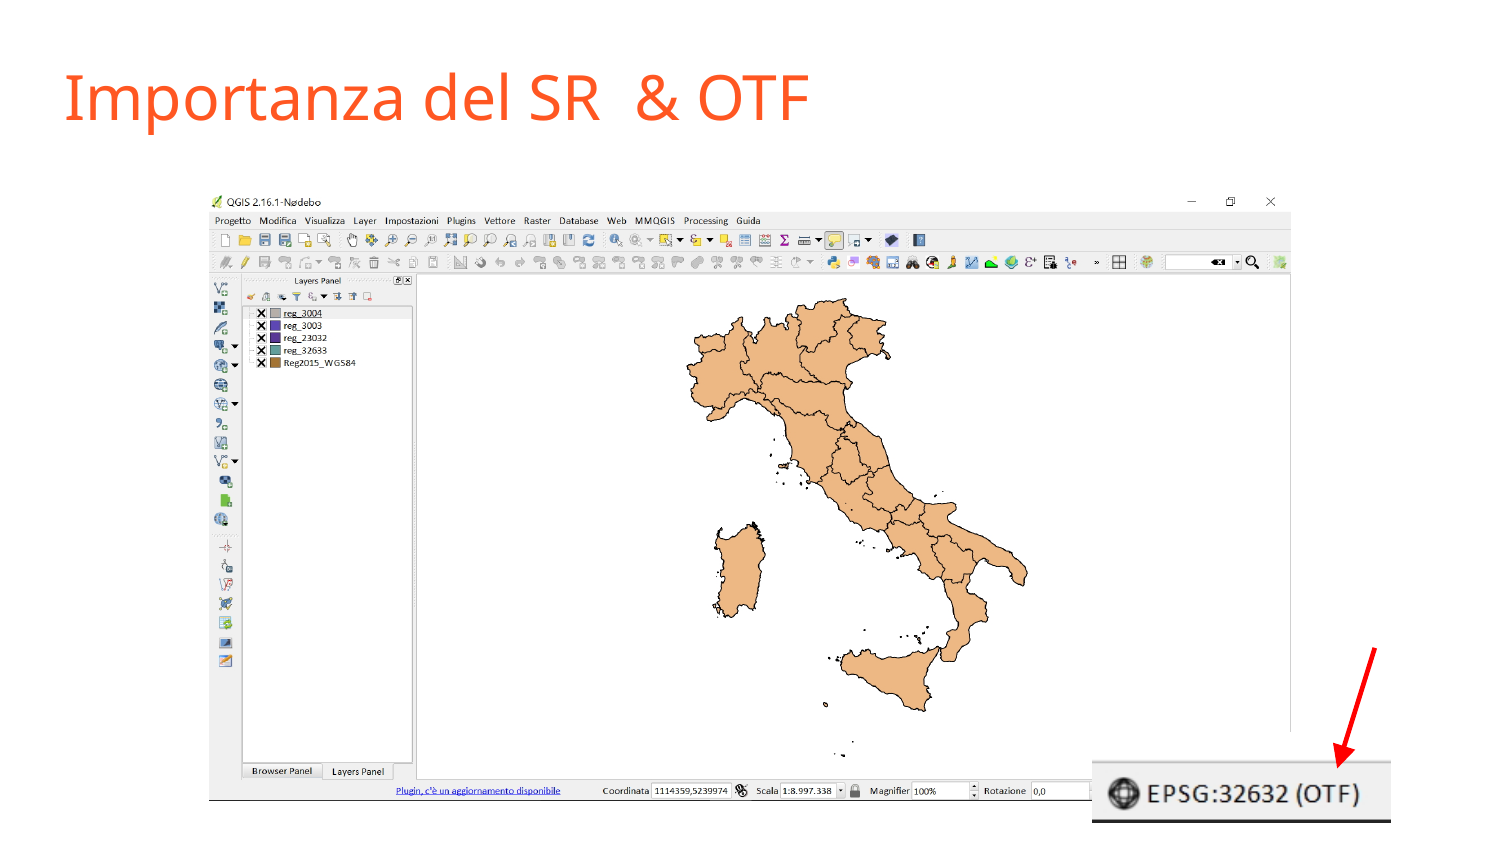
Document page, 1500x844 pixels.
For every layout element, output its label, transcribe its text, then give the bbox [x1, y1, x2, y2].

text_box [1336, 647, 1376, 769]
picture [209, 192, 1391, 824]
title Importanza del SR & OTF [49, 42, 1213, 137]
